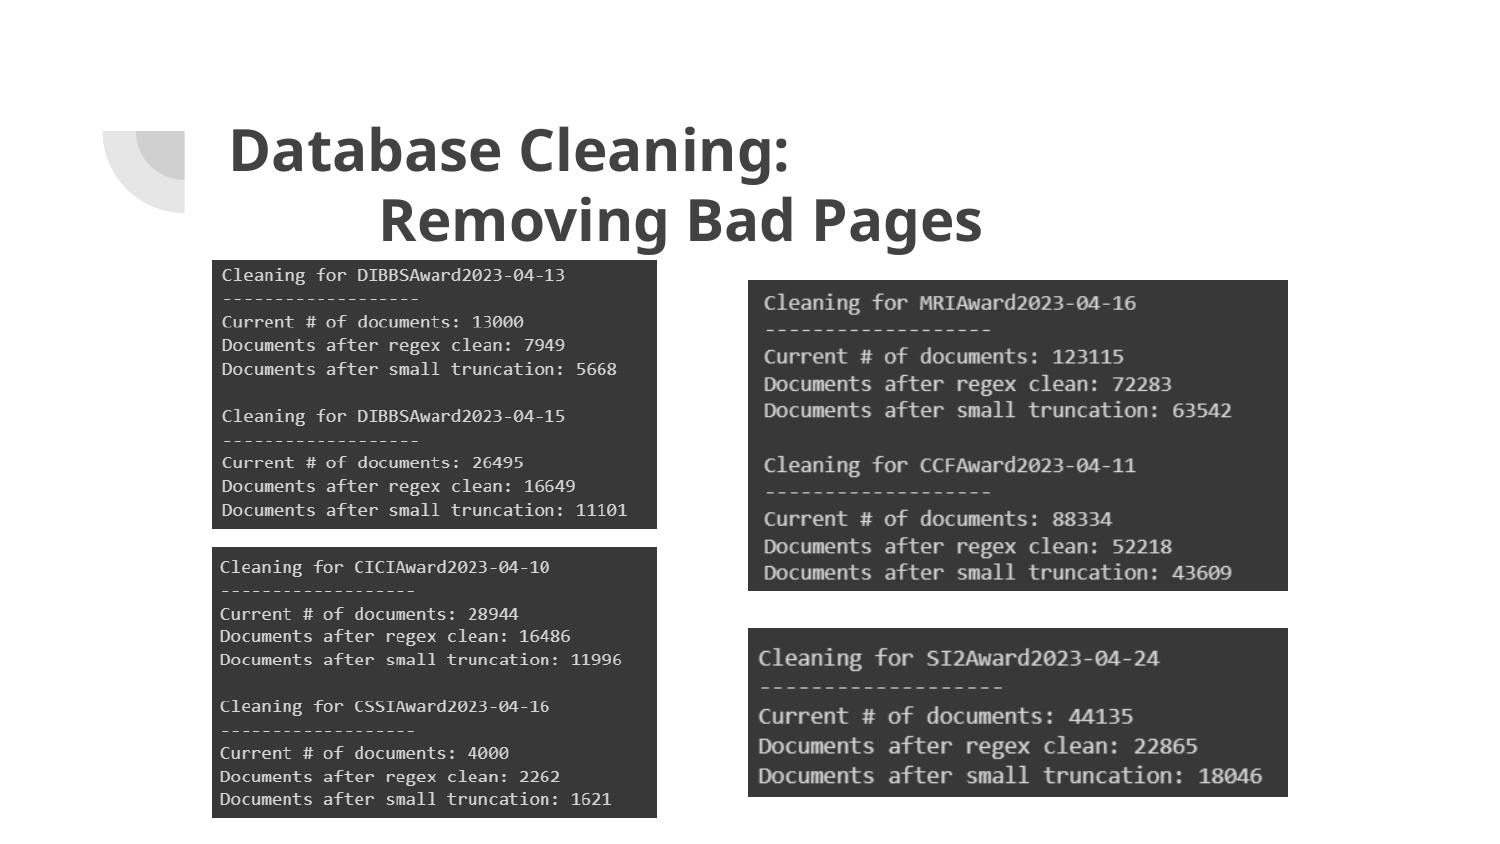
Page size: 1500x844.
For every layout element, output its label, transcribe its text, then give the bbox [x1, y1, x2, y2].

picture [212, 547, 657, 818]
picture [748, 628, 1288, 797]
title Database Cleaning: Removing Bad Pages [213, 98, 1368, 285]
picture [212, 260, 657, 529]
picture [748, 280, 1288, 591]
